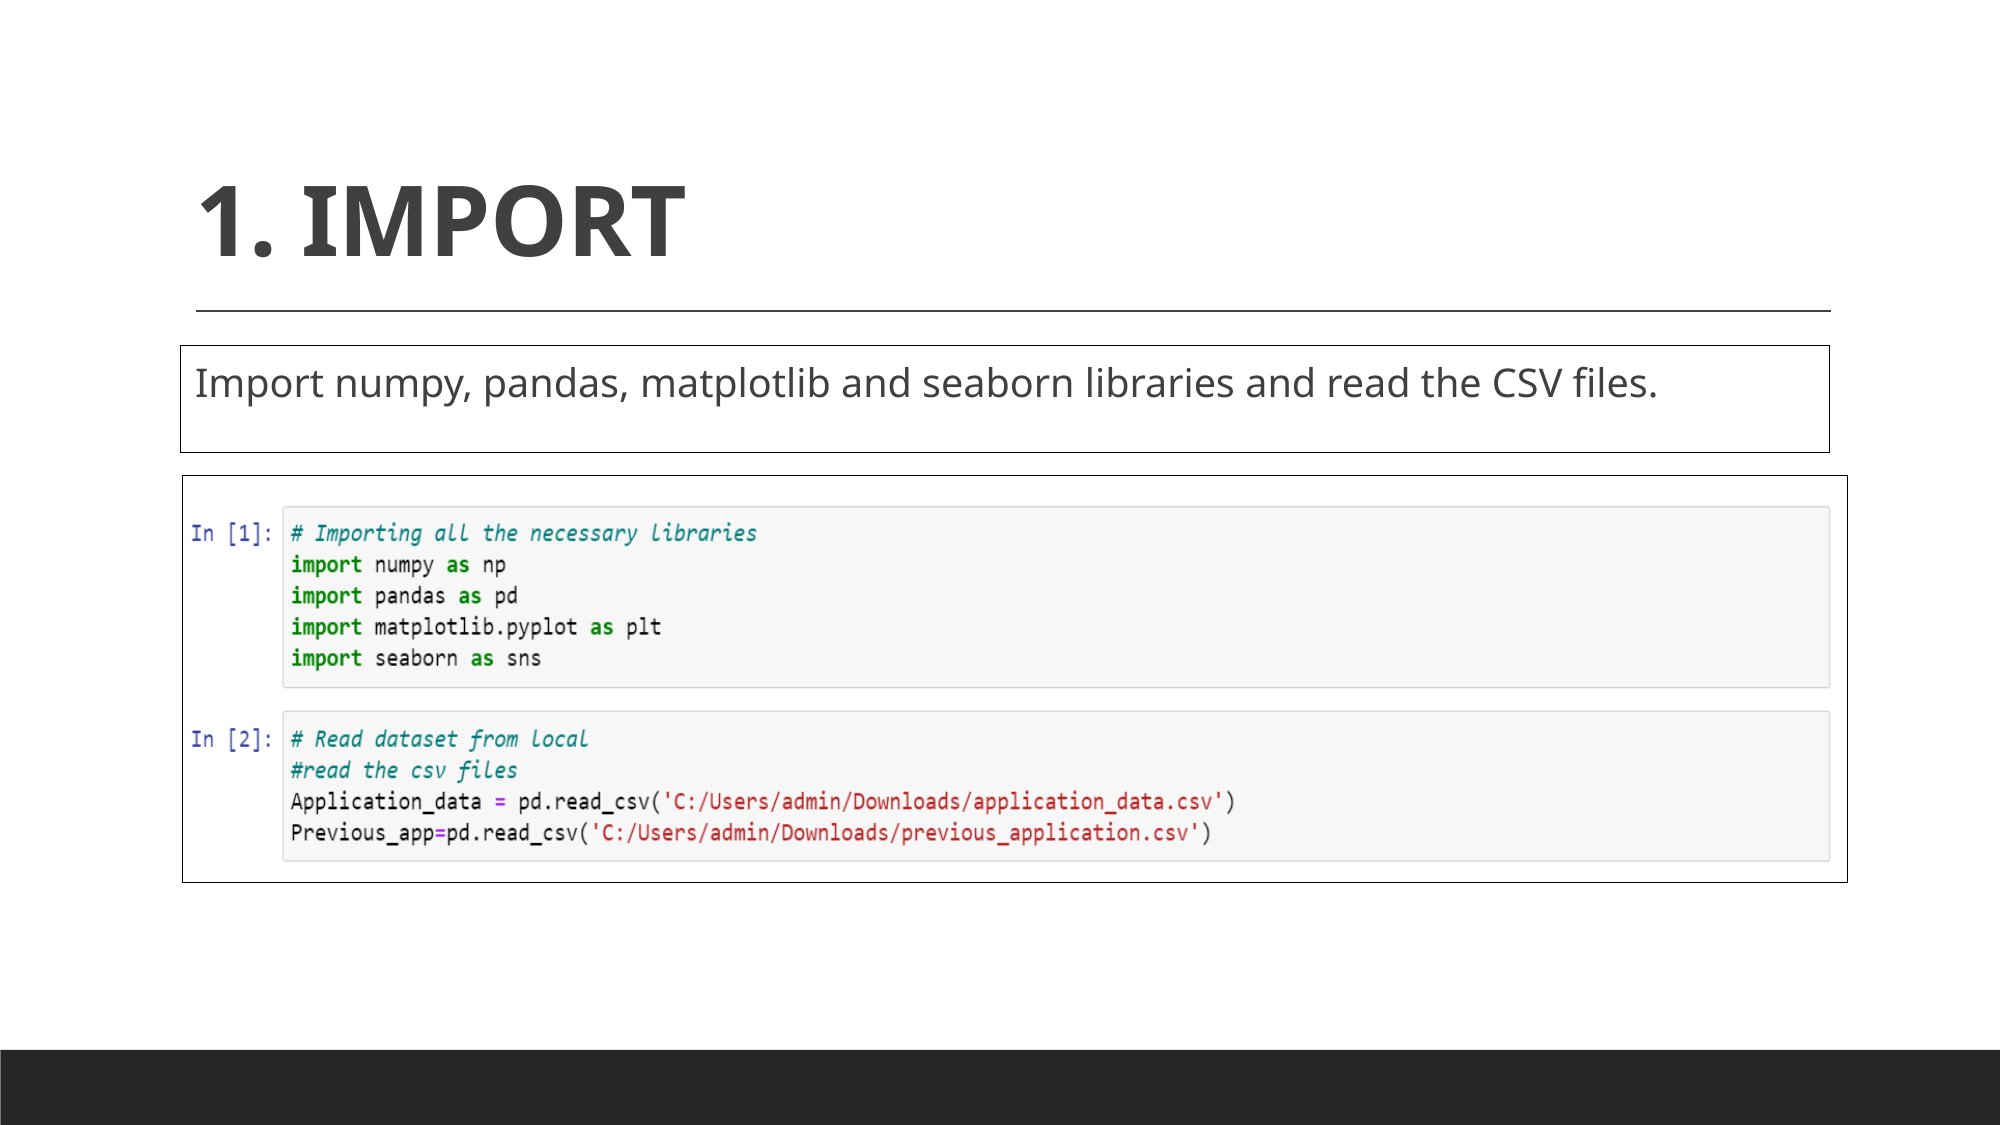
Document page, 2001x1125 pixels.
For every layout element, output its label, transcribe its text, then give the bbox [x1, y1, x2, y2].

title 1. IMPORT [180, 47, 1830, 285]
picture [181, 475, 1849, 883]
list Import numpy, pandas, matplotlib and seaborn libraries and read the CSV files. [180, 345, 1830, 453]
